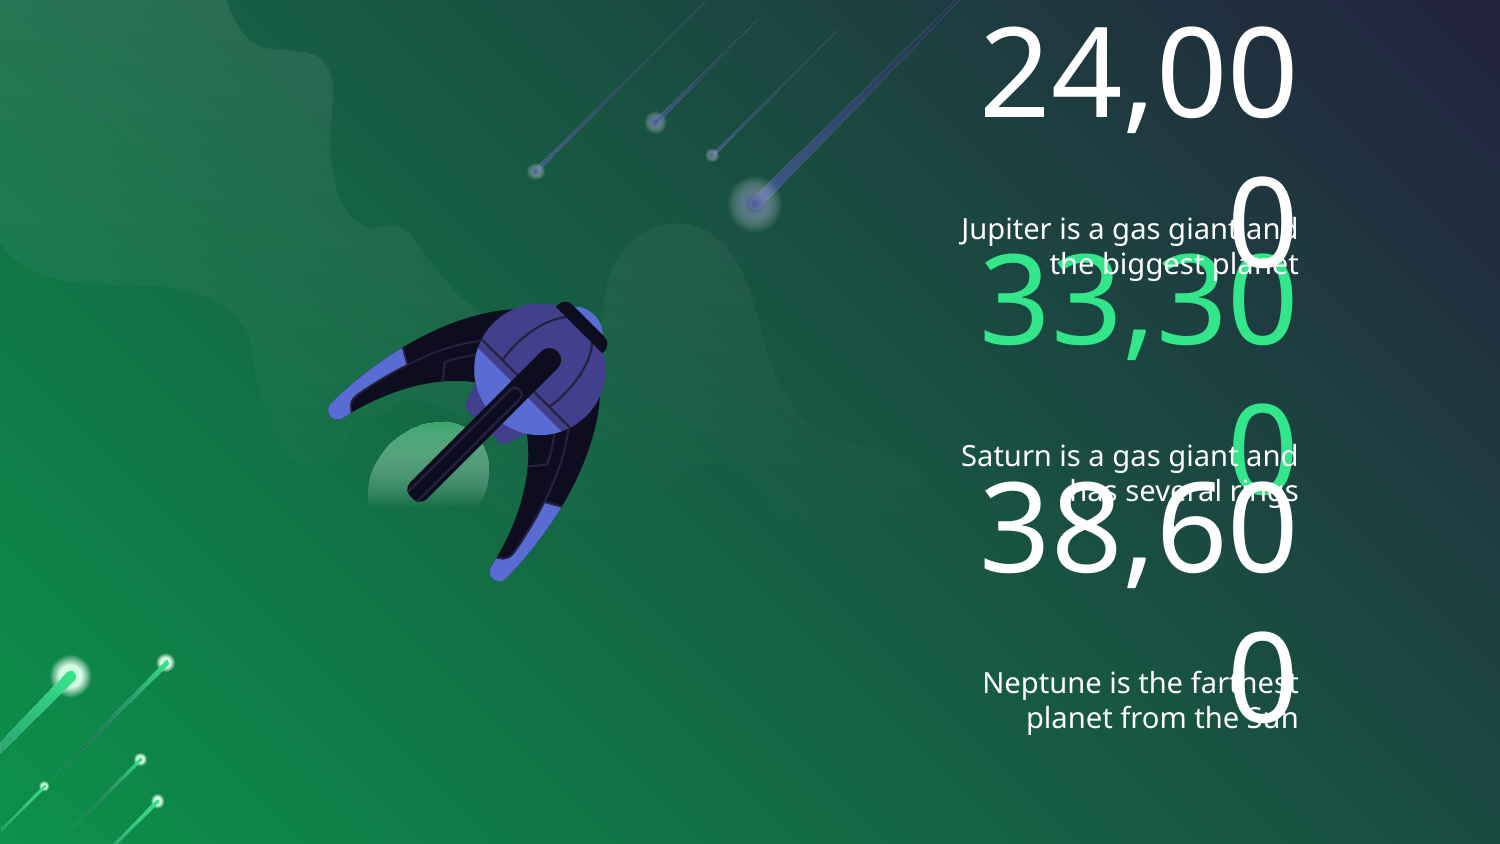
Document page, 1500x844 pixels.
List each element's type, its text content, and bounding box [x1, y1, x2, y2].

subtitle Saturn is a gas giant and has several rings [913, 436, 1314, 509]
title 24,000 [913, 81, 1314, 204]
title 33,300 [913, 308, 1314, 431]
subtitle Neptune is the farthest planet from the Sun [913, 663, 1314, 736]
subtitle Jupiter is a gas giant and the biggest planet [913, 208, 1314, 281]
title 38,600 [913, 535, 1314, 659]
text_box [363, 270, 612, 574]
